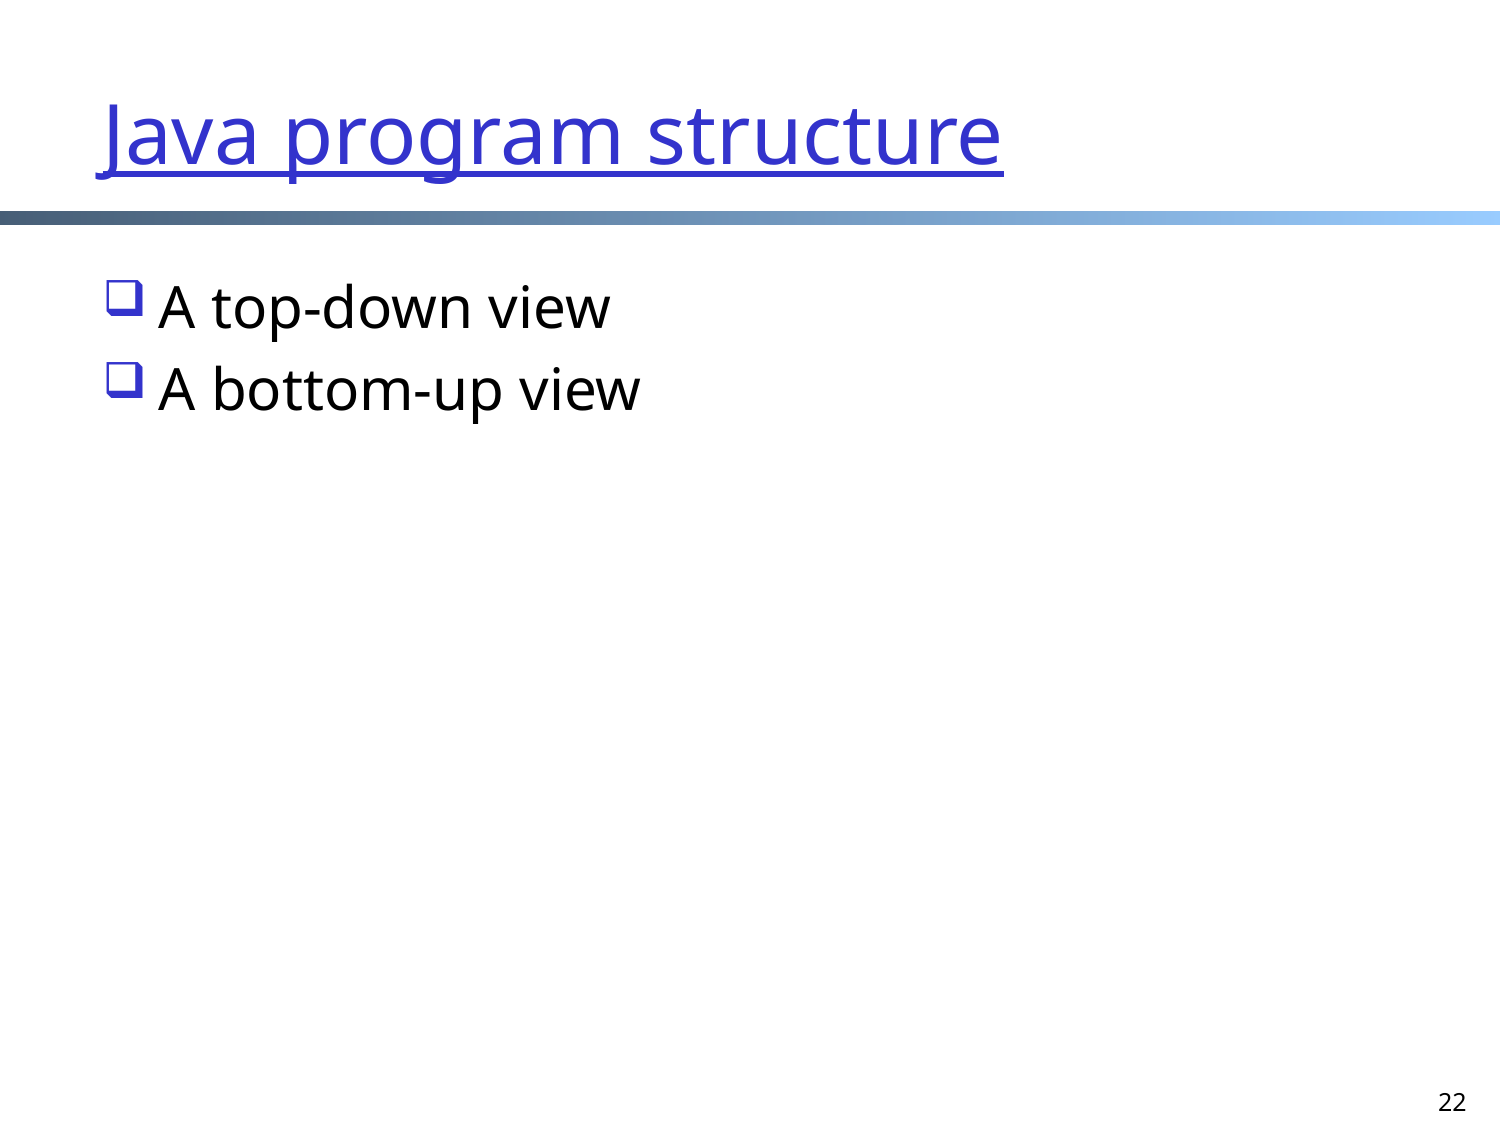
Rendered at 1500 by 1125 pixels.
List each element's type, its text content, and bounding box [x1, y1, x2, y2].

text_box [1424, 212, 1428, 224]
slide_number 22 [1406, 1078, 1482, 1125]
list A top-down view A bottom-up view [87, 262, 1363, 1025]
title Java program structure [87, 37, 1363, 225]
